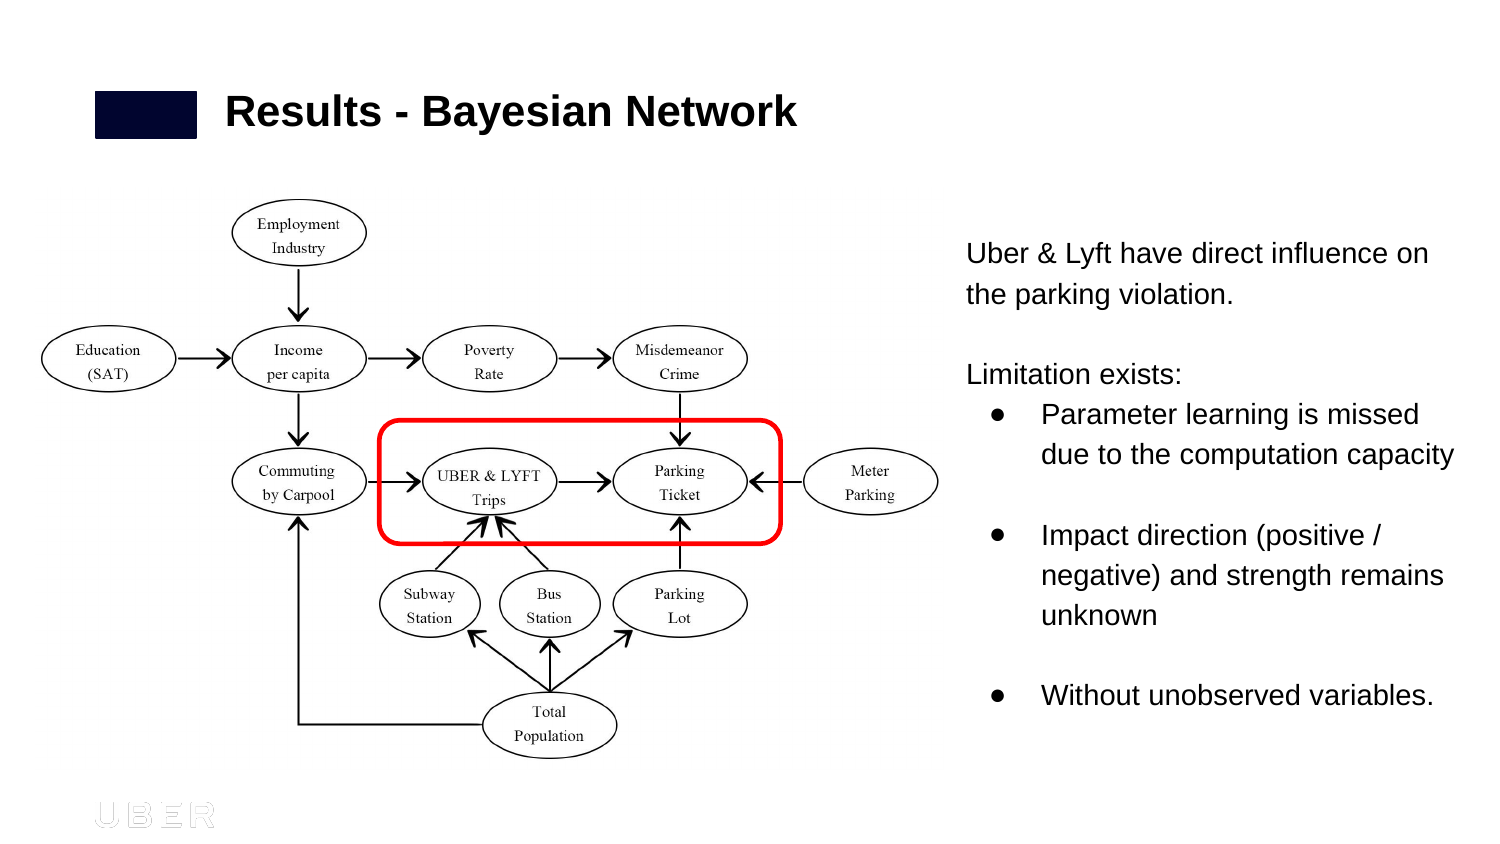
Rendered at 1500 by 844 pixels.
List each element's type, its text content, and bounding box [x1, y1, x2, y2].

text_box Results - Bayesian Network [213, 76, 1081, 175]
text_box Uber & Lyft have direct influence on the parking violation. Limitation exists: Parameter learning is missed due to the computation capacity Impact direction (positive / negative) and strength remains unknown Without unobserved variables. [951, 214, 1485, 743]
text_box [95, 91, 197, 138]
picture [95, 802, 214, 828]
picture [35, 187, 944, 771]
